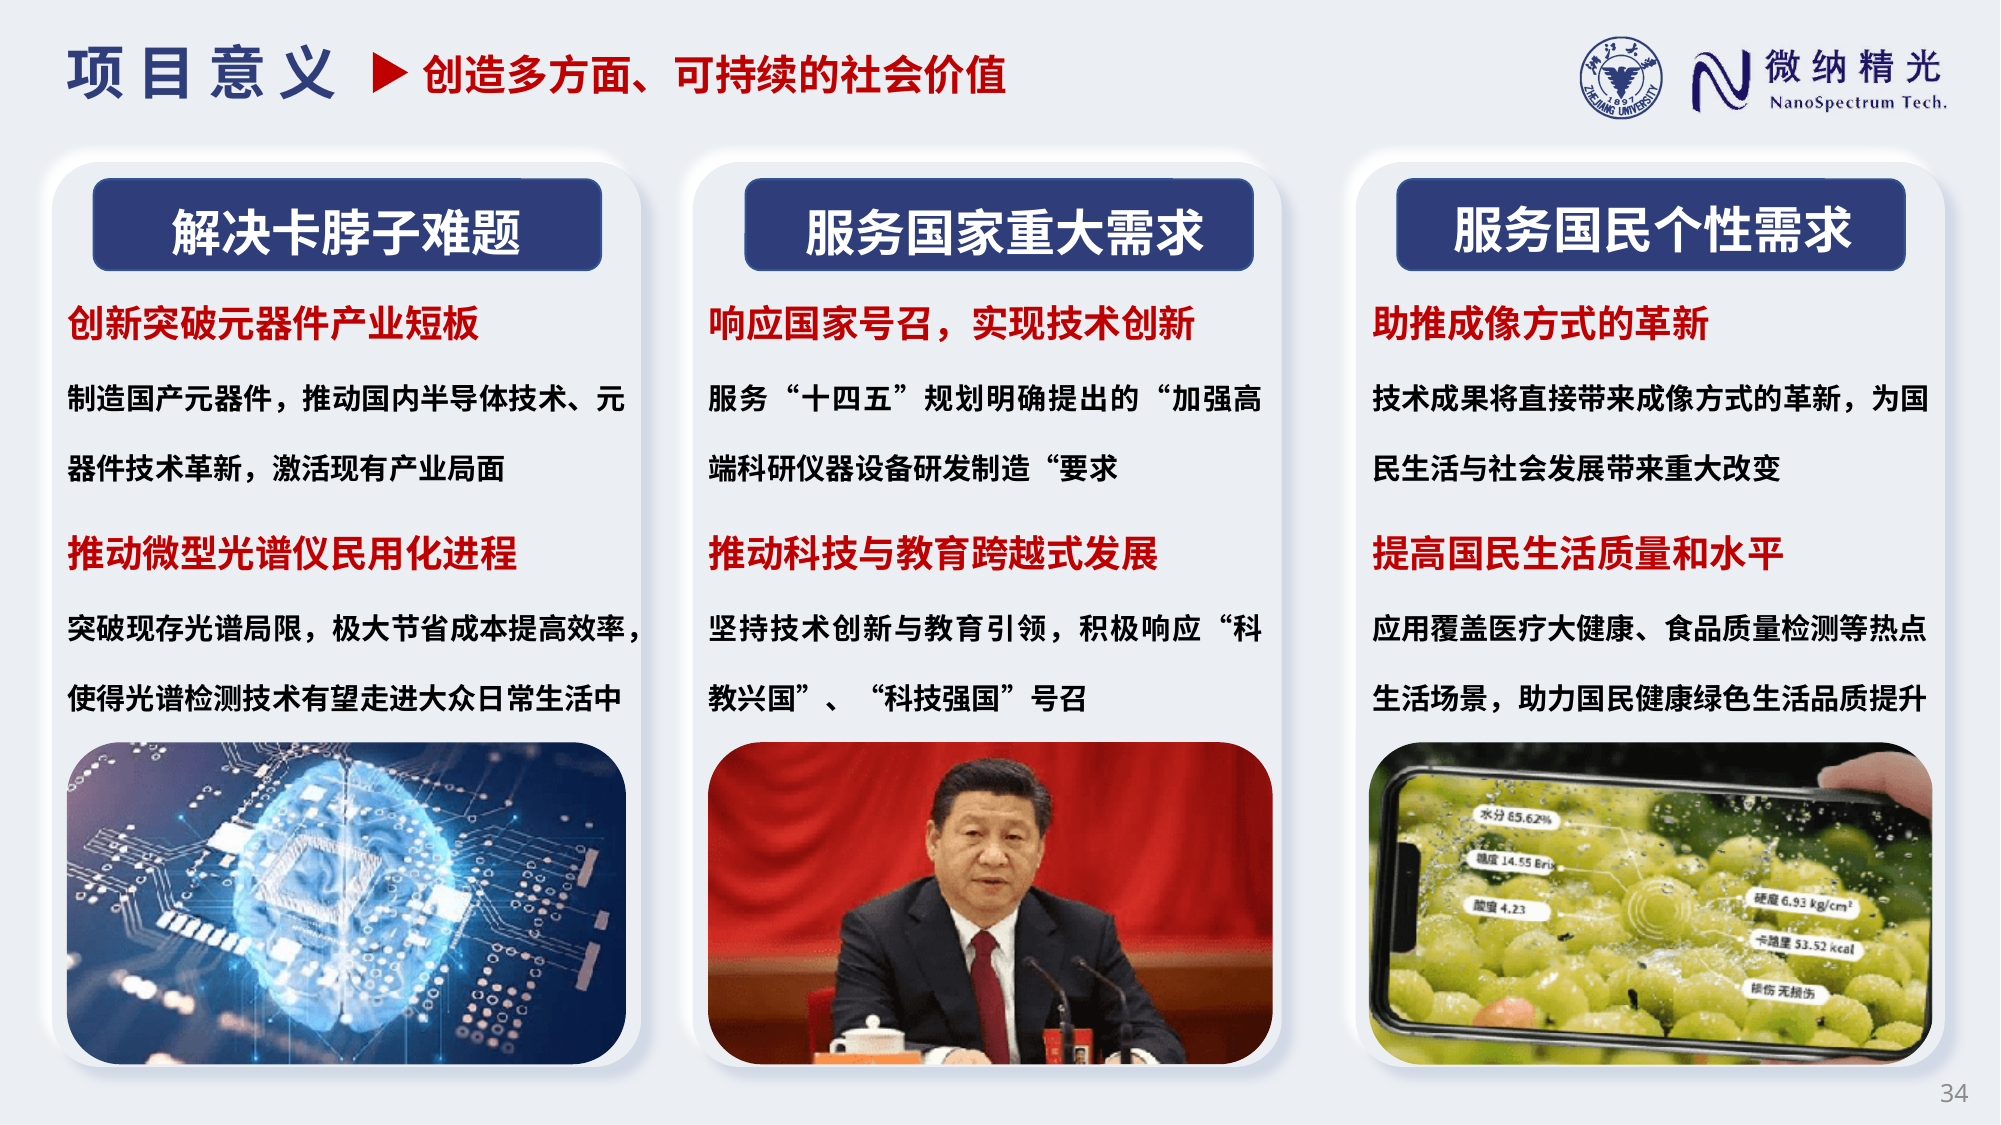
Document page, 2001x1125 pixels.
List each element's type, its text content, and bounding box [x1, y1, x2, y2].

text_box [372, 41, 1575, 107]
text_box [1575, 28, 1962, 131]
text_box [692, 161, 1284, 1067]
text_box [51, 161, 643, 1067]
picture [1368, 742, 1934, 1065]
text_box 项目意义 [32, 28, 372, 67]
text_box [1533, 1064, 1984, 1125]
picture [27, 67, 398, 156]
picture [66, 742, 626, 1065]
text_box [1355, 161, 1947, 1067]
picture [708, 742, 1273, 1065]
